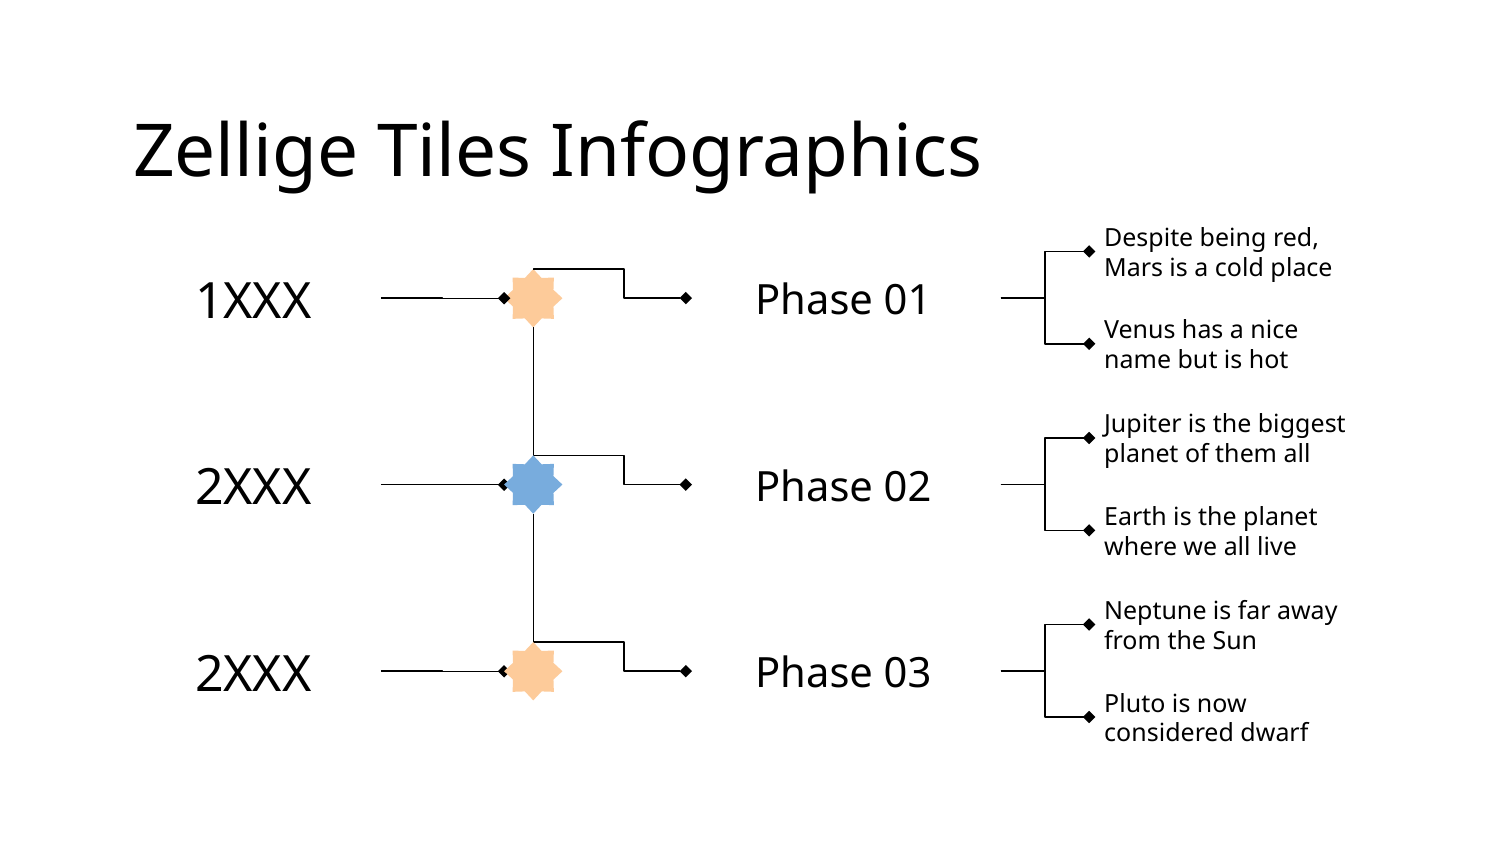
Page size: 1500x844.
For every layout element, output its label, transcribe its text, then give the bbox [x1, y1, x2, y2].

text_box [1000, 251, 1090, 297]
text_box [1000, 297, 1090, 345]
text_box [125, 400, 1375, 569]
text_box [125, 586, 1375, 755]
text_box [125, 213, 1375, 382]
title Zellige Tiles Infographics [118, 88, 1383, 206]
